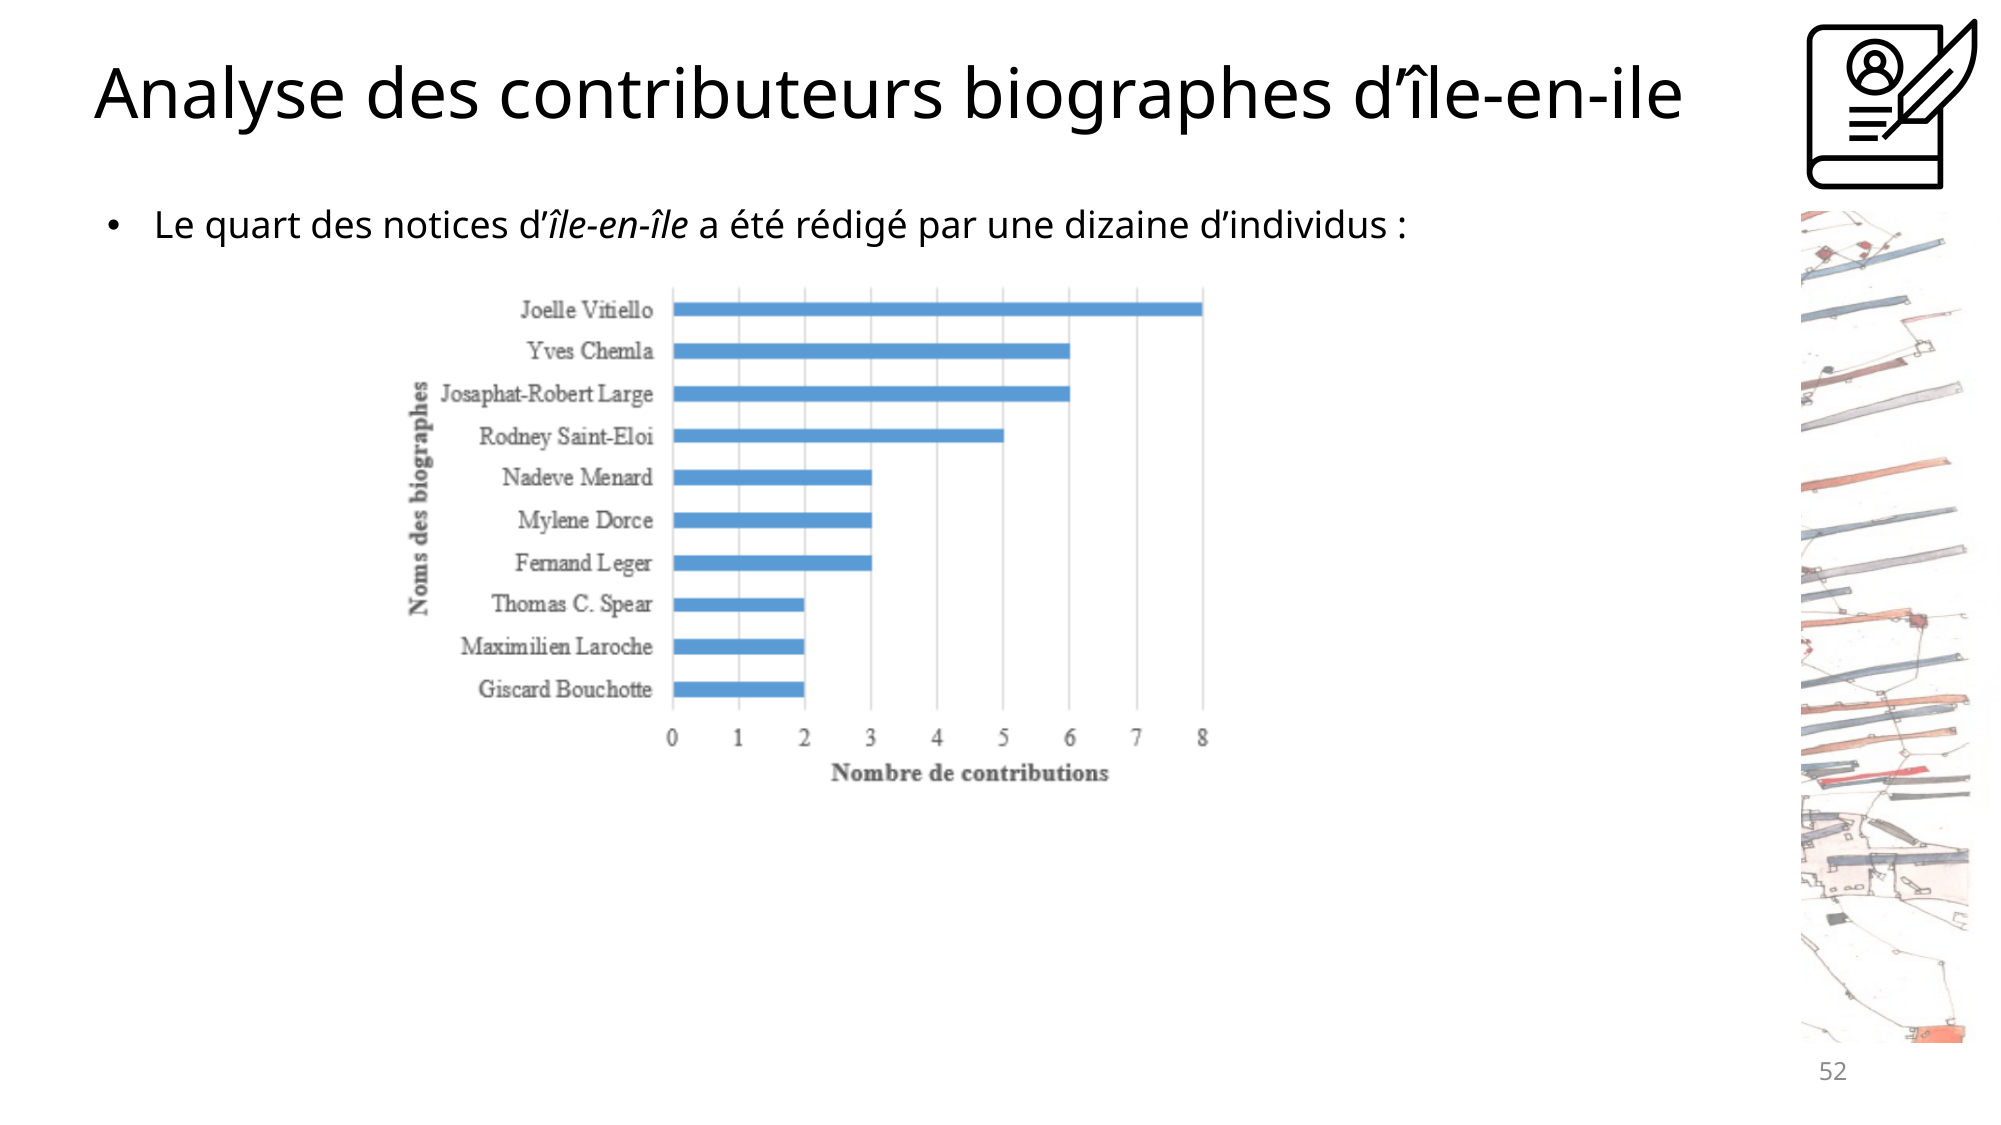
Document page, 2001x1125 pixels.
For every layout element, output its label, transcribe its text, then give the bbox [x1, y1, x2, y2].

text_box Le quart des notices d’île-en-île a été rédigé par une dizaine d’individus : [92, 194, 1689, 344]
text_box Analyse des contributeurs biographes d’île-en-ile [79, 51, 1740, 158]
picture [1801, 211, 2000, 1043]
slide_number 52 [1412, 1042, 1863, 1103]
picture [1801, 13, 1983, 195]
picture [367, 269, 1295, 799]
